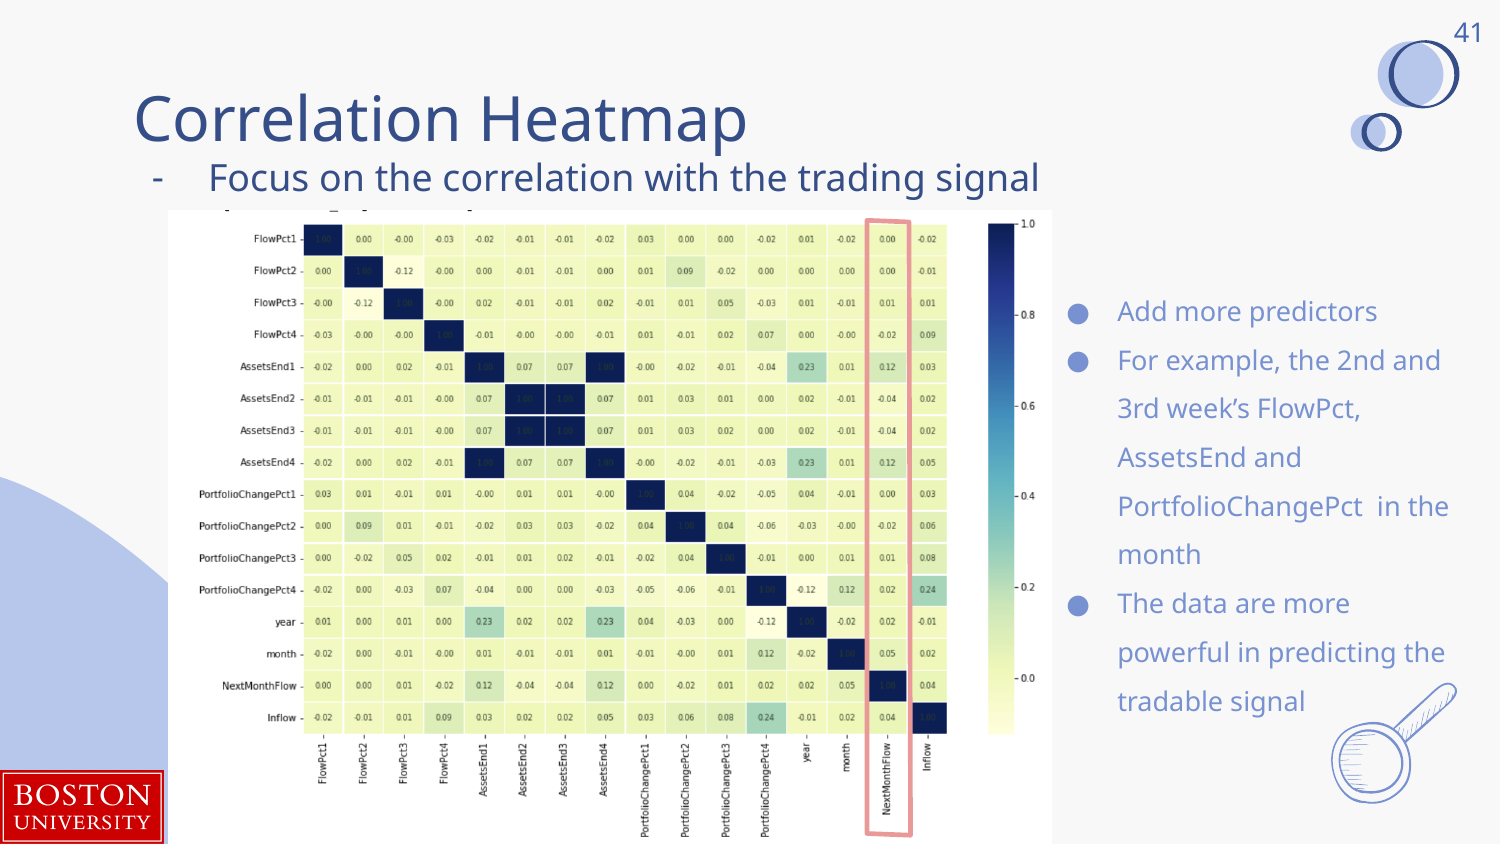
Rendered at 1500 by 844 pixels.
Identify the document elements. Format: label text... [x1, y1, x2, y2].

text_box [167, 210, 1052, 844]
text_box Add more predictors For example, the 2nd and 3rd week’s FlowPct, AssetsEnd and PortfolioChangePct in the month The data are more powerful in predicting the tradable signal [1057, 263, 1480, 765]
slide_number ‹#› [1410, 0, 1500, 65]
picture [0, 770, 164, 844]
title Correlation Heatmap Focus on the correlation with the trading signal [118, 63, 1282, 158]
